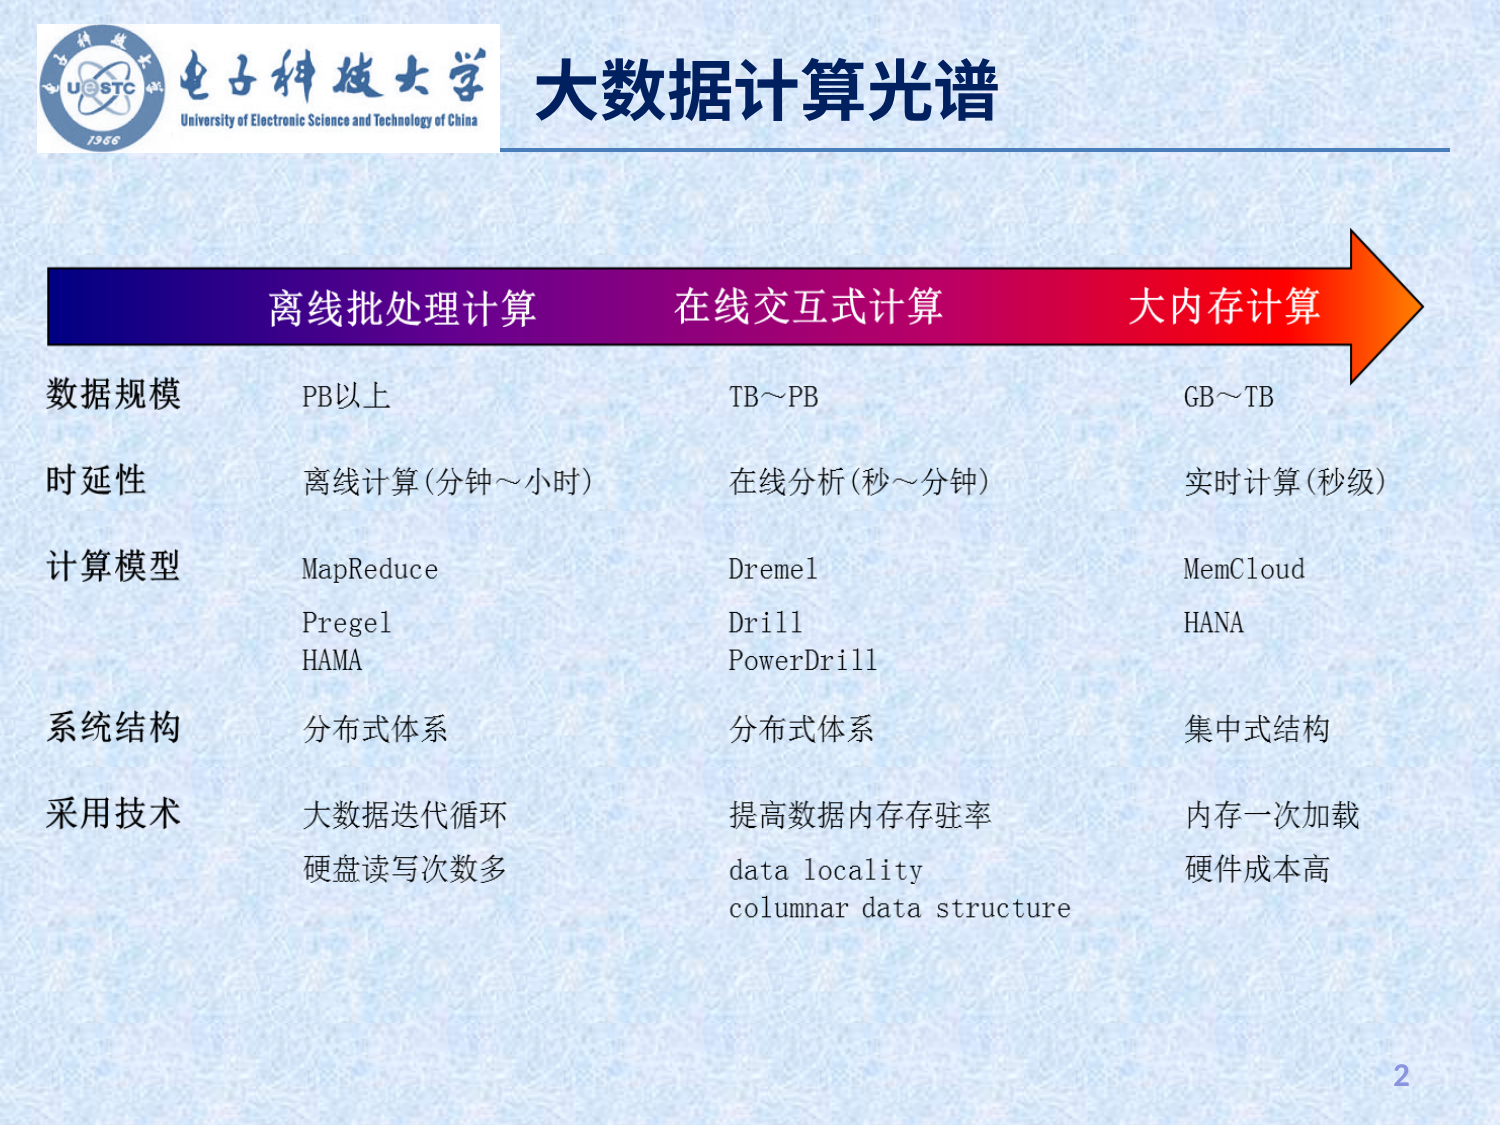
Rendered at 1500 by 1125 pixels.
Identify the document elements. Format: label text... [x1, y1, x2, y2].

text_box 大数据计算光谱 [518, 41, 1432, 137]
picture [0, 0, 1500, 1125]
slide_number 2 [1074, 1042, 1425, 1103]
